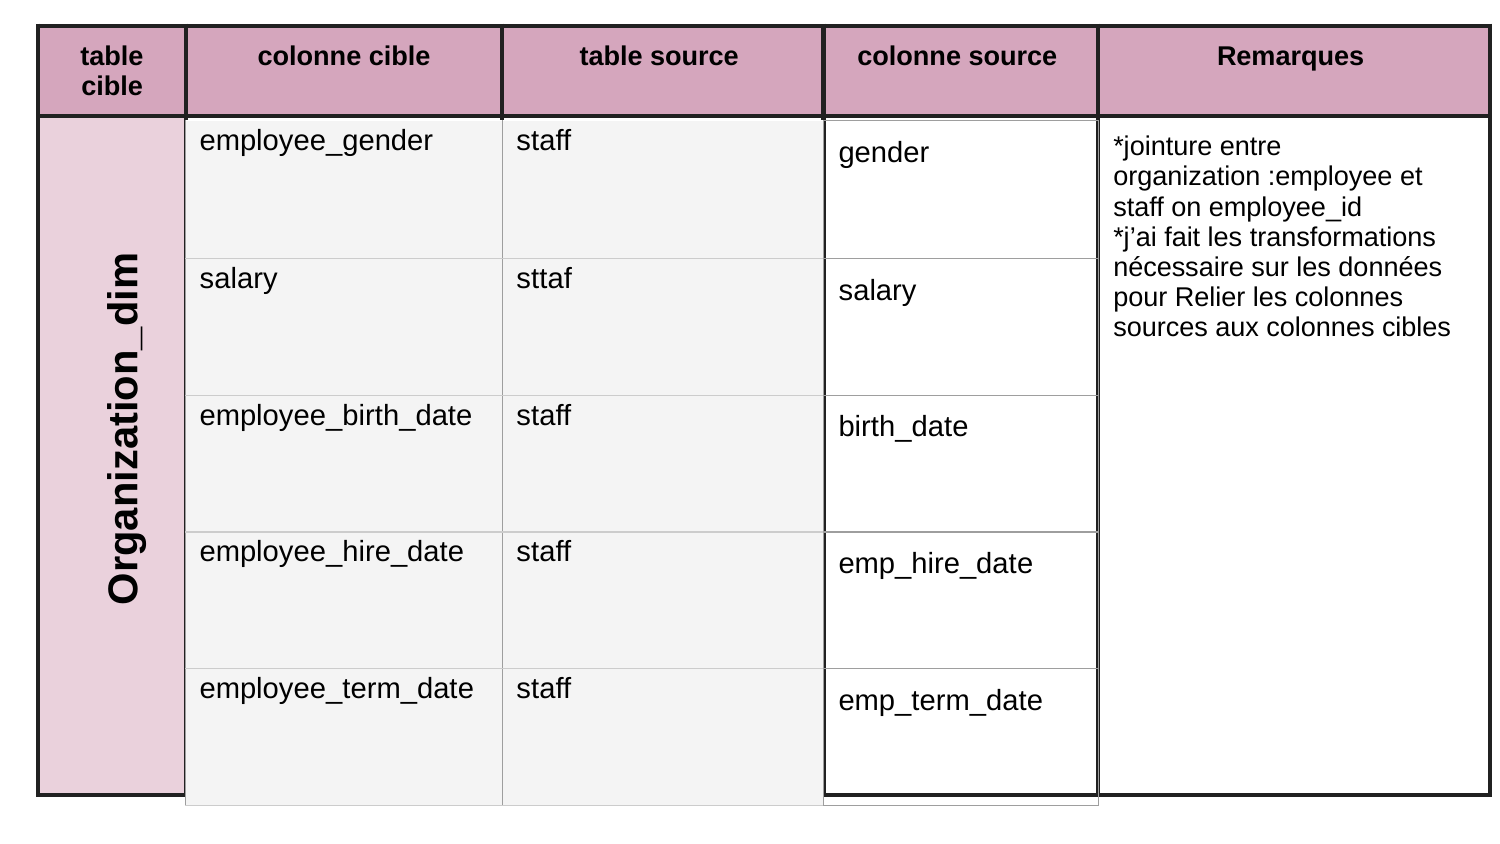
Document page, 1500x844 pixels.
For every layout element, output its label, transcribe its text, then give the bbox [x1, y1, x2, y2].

table_cell employee_term_date [186, 669, 502, 805]
table_header staff [503, 121, 823, 258]
table_cell employee_birth_date [186, 396, 502, 531]
table_cell salary [824, 259, 1098, 395]
table_header colonne source [826, 28, 1096, 114]
table_cell birth_date [824, 396, 1098, 531]
table_header colonne cible [188, 28, 500, 114]
table_cell emp_hire_date [824, 533, 1098, 668]
table_cell employee_hire_date [186, 533, 502, 668]
table_header Remarques [1100, 28, 1488, 114]
table_cell salary [186, 259, 502, 395]
table_header table source [504, 28, 821, 114]
table_header gender [824, 121, 1098, 258]
table_cell *jointure entre organization :employee et staff on employee_id *j’ai fait les transformations nécessaire sur les données pour Relier les colonnes sources aux colonnes cibles [1100, 118, 1488, 793]
table_cell emp_term_date [824, 669, 1098, 805]
table_cell sttaf [503, 259, 823, 395]
table_cell [40, 118, 184, 793]
table_cell staff [503, 669, 823, 805]
table_header table cible [40, 28, 184, 114]
table_cell staff [503, 533, 823, 668]
table_header employee_gender [186, 121, 502, 258]
table_cell staff [503, 396, 823, 531]
text_box Organization_dim [80, 211, 161, 621]
